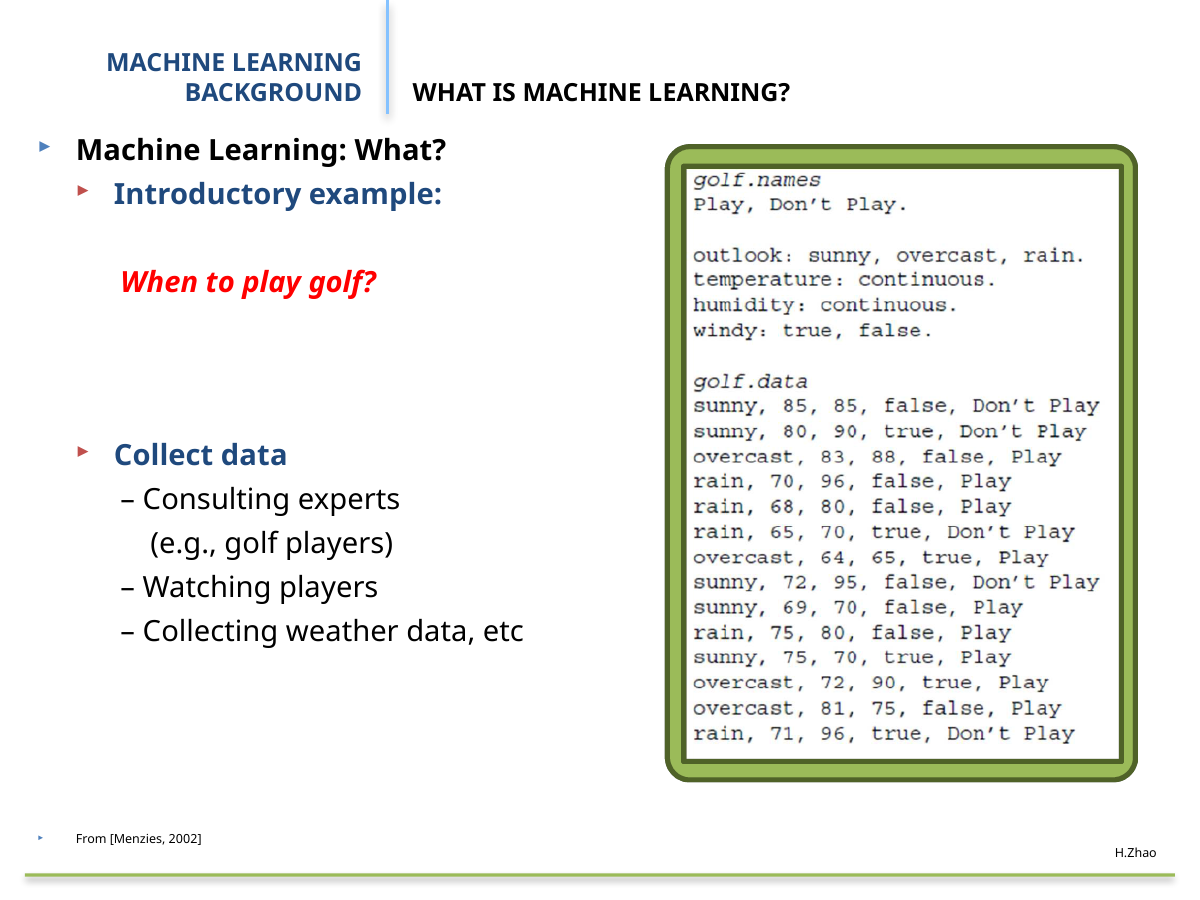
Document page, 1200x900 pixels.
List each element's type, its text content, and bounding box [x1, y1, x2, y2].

list WHAT IS MACHINE LEARNING? [399, 12, 1175, 113]
picture [662, 141, 1141, 783]
list From [Menzies, 2002] [24, 825, 1175, 863]
list Machine Learning: What? Introductory example: When to play golf? Collect data – Consulting experts (e.g., golf players) – Watching players – Collecting weather data, etc [24, 125, 1175, 813]
title MACHINE LEARNING BACKGROUND [24, 12, 375, 113]
